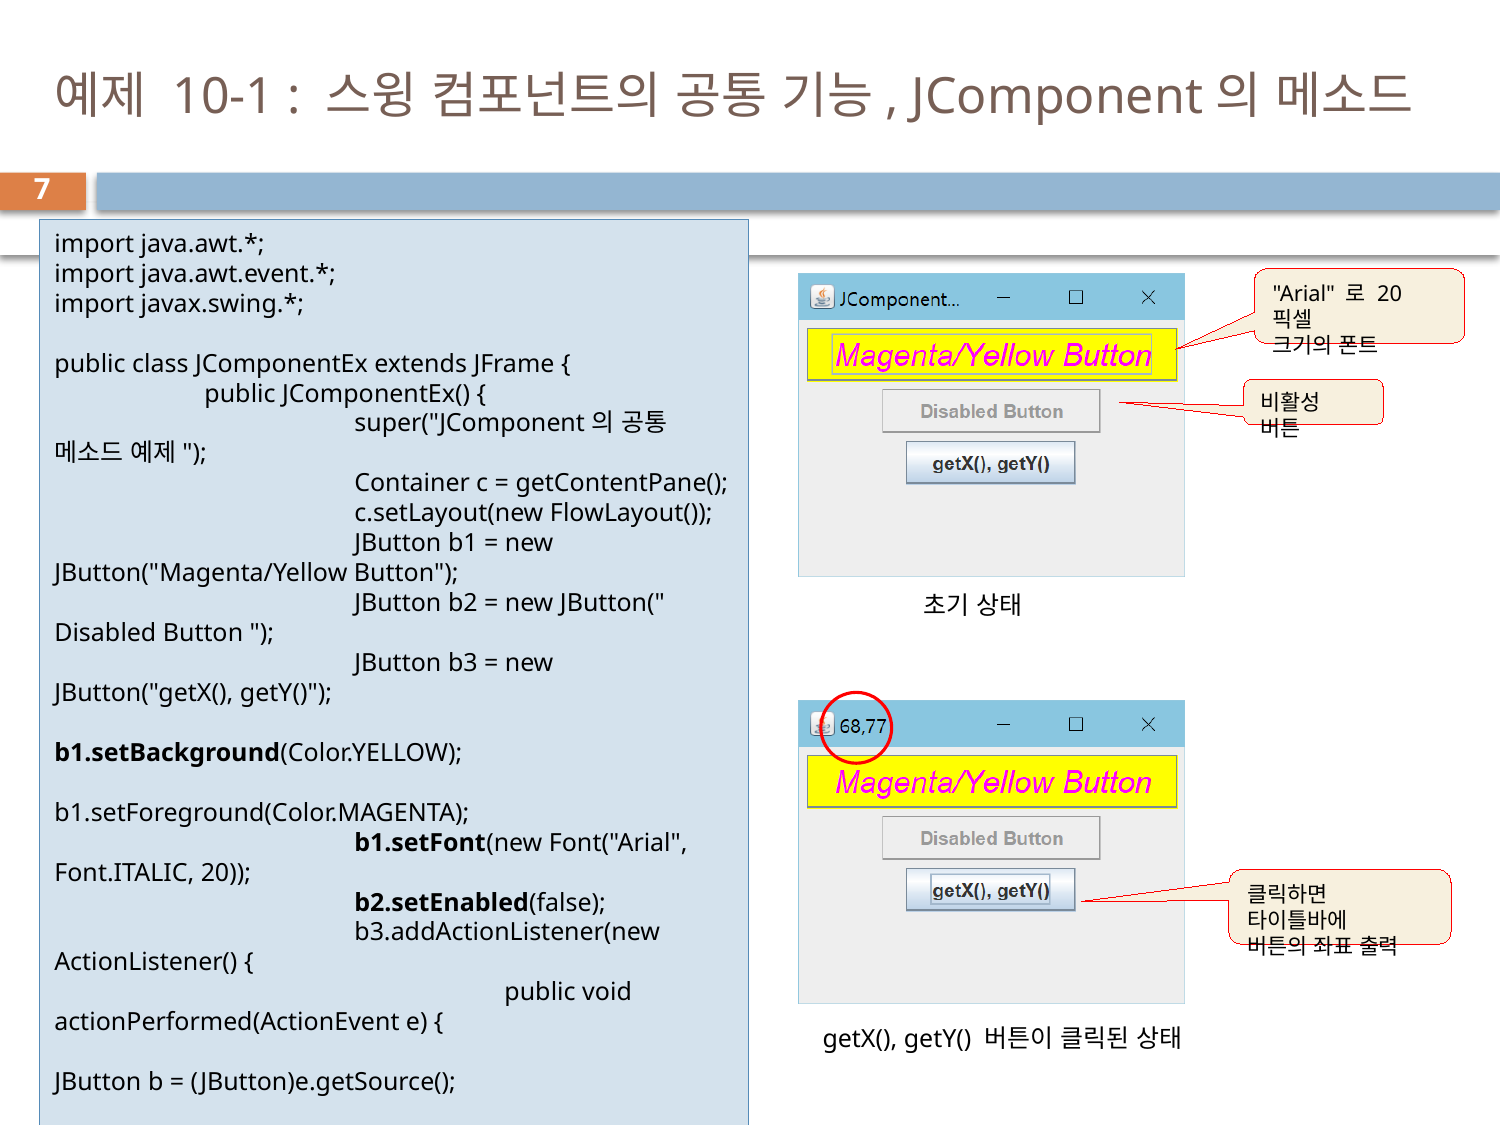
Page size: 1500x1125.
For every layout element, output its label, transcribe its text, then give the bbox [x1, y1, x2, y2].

picture [797, 700, 1185, 1004]
title 예제 10-1 : 스윙 컴포넌트의 공통 기능, JComponent의 메소드 [39, 37, 1479, 149]
slide_number 7 [0, 170, 87, 211]
text_box 클릭하면 타이틀바에 버튼의 좌표 출력 [1189, 869, 1452, 945]
text_box getX(), getY() 버튼이 클릭된 상태 [807, 1014, 1198, 1060]
picture [797, 273, 1185, 577]
text_box import java.awt.*; import java.awt.event.*; import javax.swing.*; public class JComponentEx extends JFrame { public JComponentEx() { super("JComponent의 공통 메소드 예제"); Container c = getContentPane(); c.setLayout(new FlowLayout()); JButton b1 = new JButton("Magenta/Yellow Button"); JButton b2 = new JButton(" Disabled Button "); JButton b3 = new JButton("getX(), getY()"); b1.setBackground(Color.YELLOW); b1.setForeground(Color.MAGENTA); b1.setFont(new Font("Arial", Font.ITALIC, 20)); b2.setEnabled(false); b3.addActionListener(new ActionListener() { public void actionPerformed(ActionEvent e) { JButton b = (JButton)e.getSource(); setTitle(b.getX() + "," + b.getY()); } }); c.add(b1); c.add(b2); c.add(b3); setSize(260,200); setVisible(true); } public static void main(String[] args) { new JComponentEx(); } } [39, 219, 749, 1125]
text_box [833, 690, 880, 699]
text_box 초기 상태 [909, 588, 1038, 627]
text_box "Arial" 로 20픽셀 크기의 폰트 [1189, 268, 1465, 346]
text_box 비활성 버튼 [1189, 379, 1384, 425]
